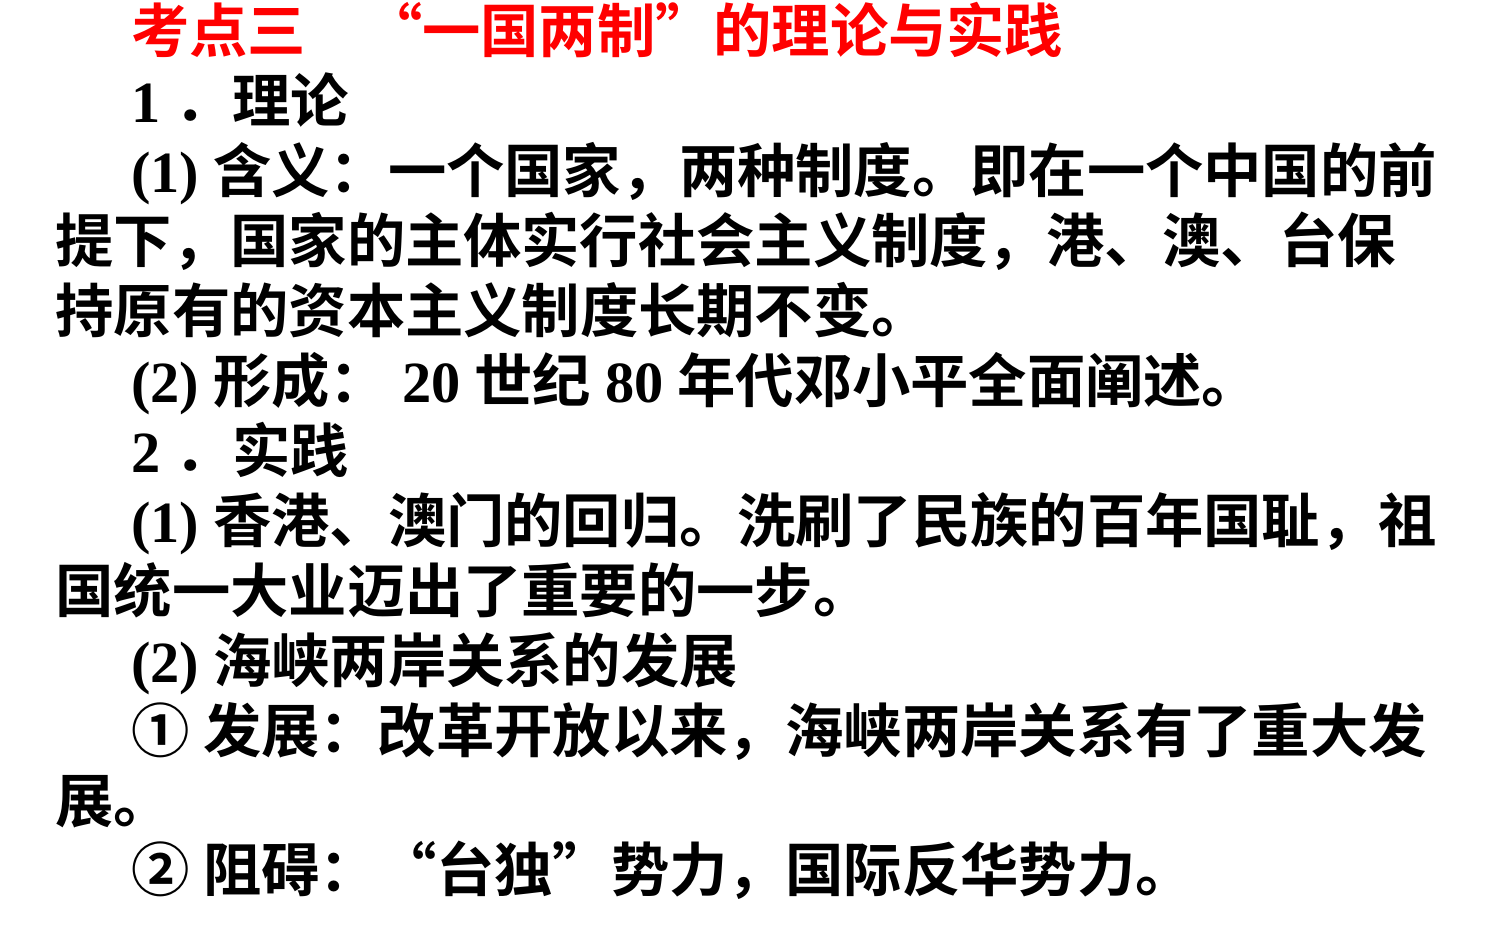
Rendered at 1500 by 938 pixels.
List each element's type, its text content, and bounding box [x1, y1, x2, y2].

text_box 考点三 “一国两制”的理论与实践 1．理论 (1)含义：一个国家，两种制度。即在一个中国的前提下，国家的主体实行社会主义制度，港、澳、台保持原有的资本主义制度长期不变。 (2)形成：20世纪80年代邓小平全面阐述。 2．实践 (1)香港、澳门的回归。洗刷了民族的百年国耻，祖国统一大业迈出了重要的一步。 (2)海峡两岸关系的发展 ①发展：改革开放以来，海峡两岸关系有了重大发展。 ②阻碍：“台独”势力，国际反华势力。 [41, 0, 1465, 938]
